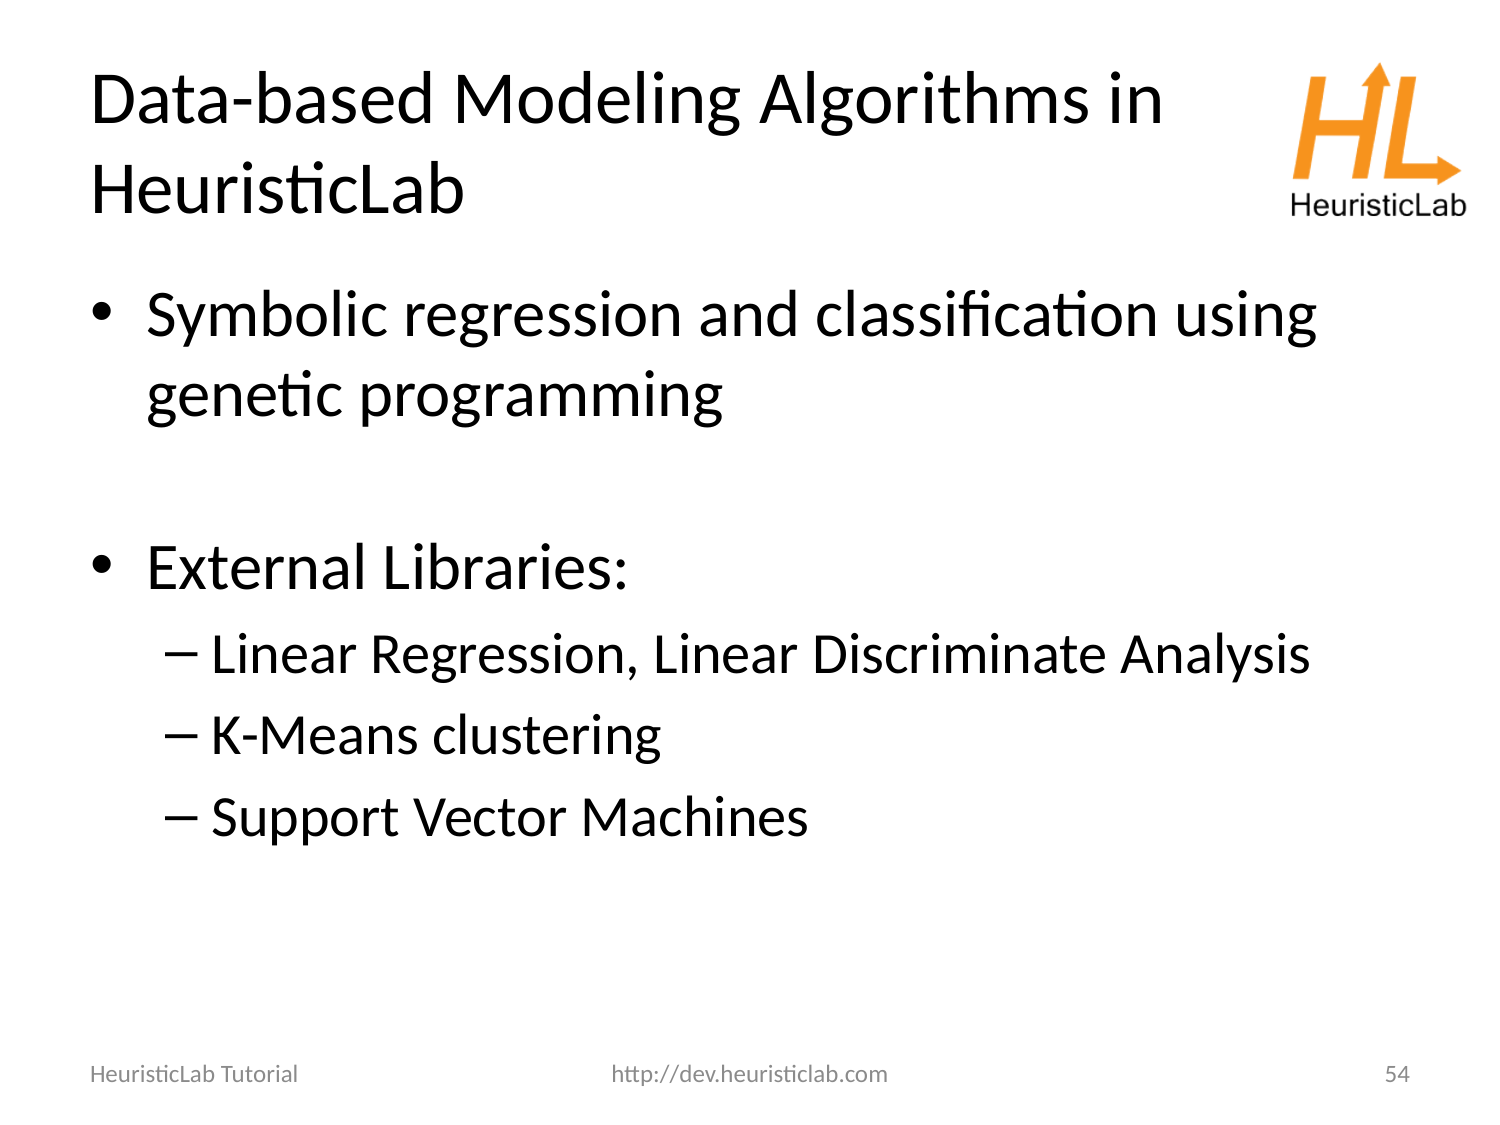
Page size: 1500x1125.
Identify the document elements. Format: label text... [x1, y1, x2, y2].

slide_number HeuristicLab Tutorial [75, 1042, 425, 1103]
picture [1281, 27, 1474, 244]
title Data-based Modeling Algorithms in HeuristicLab [75, 45, 1282, 233]
list Symbolic regression and classification using genetic programming External Libraries: Linear Regression, Linear Discriminate Analysis K-Means clustering Support Vector Machines [75, 262, 1425, 1005]
footer http://dev.heuristiclab.com [512, 1042, 988, 1103]
slide_number 54 [1074, 1042, 1425, 1103]
